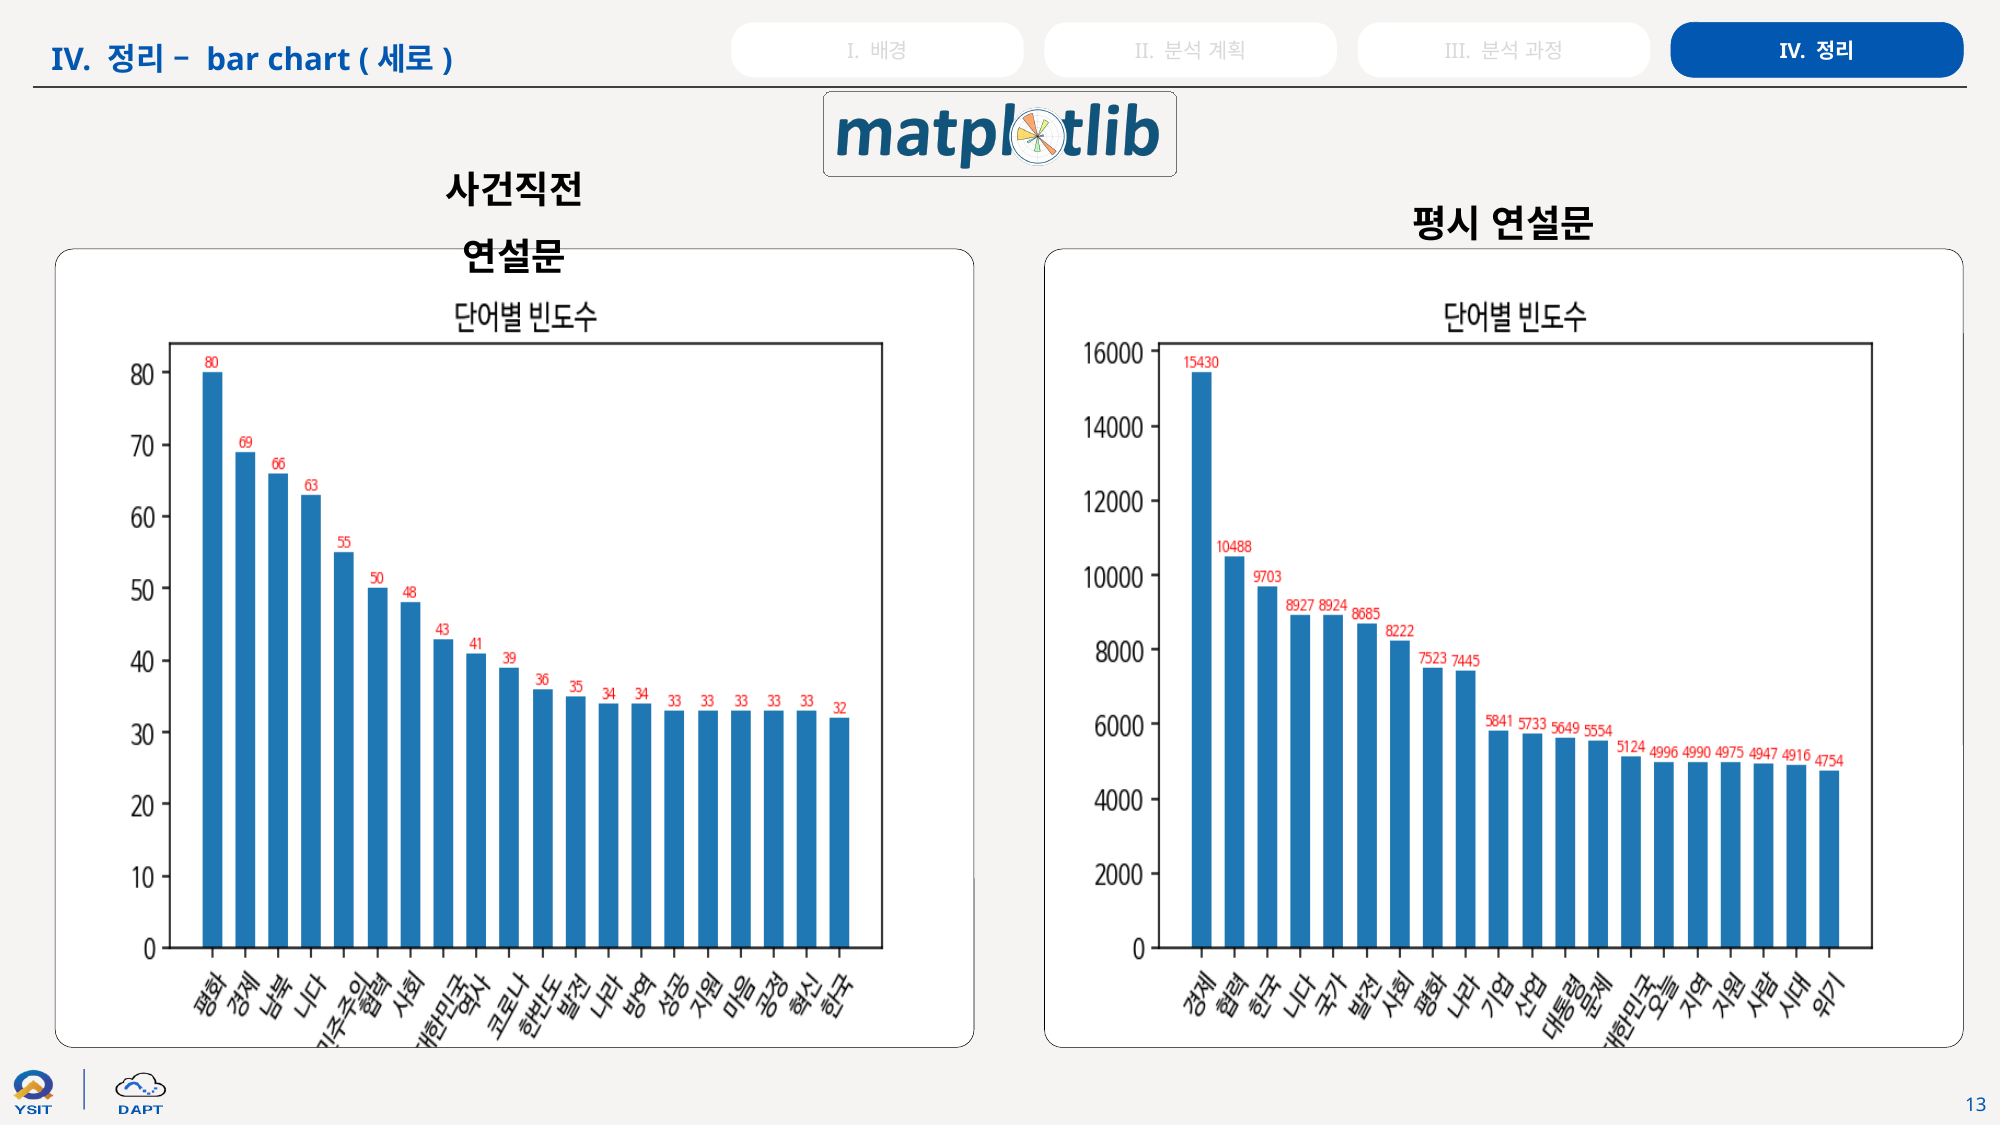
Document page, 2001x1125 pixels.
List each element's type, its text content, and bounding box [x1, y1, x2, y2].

text_box I. 배경 [731, 22, 1024, 78]
picture [0, 1069, 180, 1125]
picture [823, 91, 1177, 177]
text_box 평시 연설문 [1386, 169, 1622, 252]
text_box 사건직전 연설문 [378, 135, 651, 286]
text_box [55, 248, 974, 1048]
text_box III. 분석 과정 [1357, 22, 1651, 78]
text_box IV. 정리 [1670, 22, 1964, 78]
text_box [1044, 248, 1964, 1048]
text_box IV. 정리 – bar chart (세로) [36, 25, 568, 92]
text_box II. 분석 계획 [1044, 22, 1337, 78]
